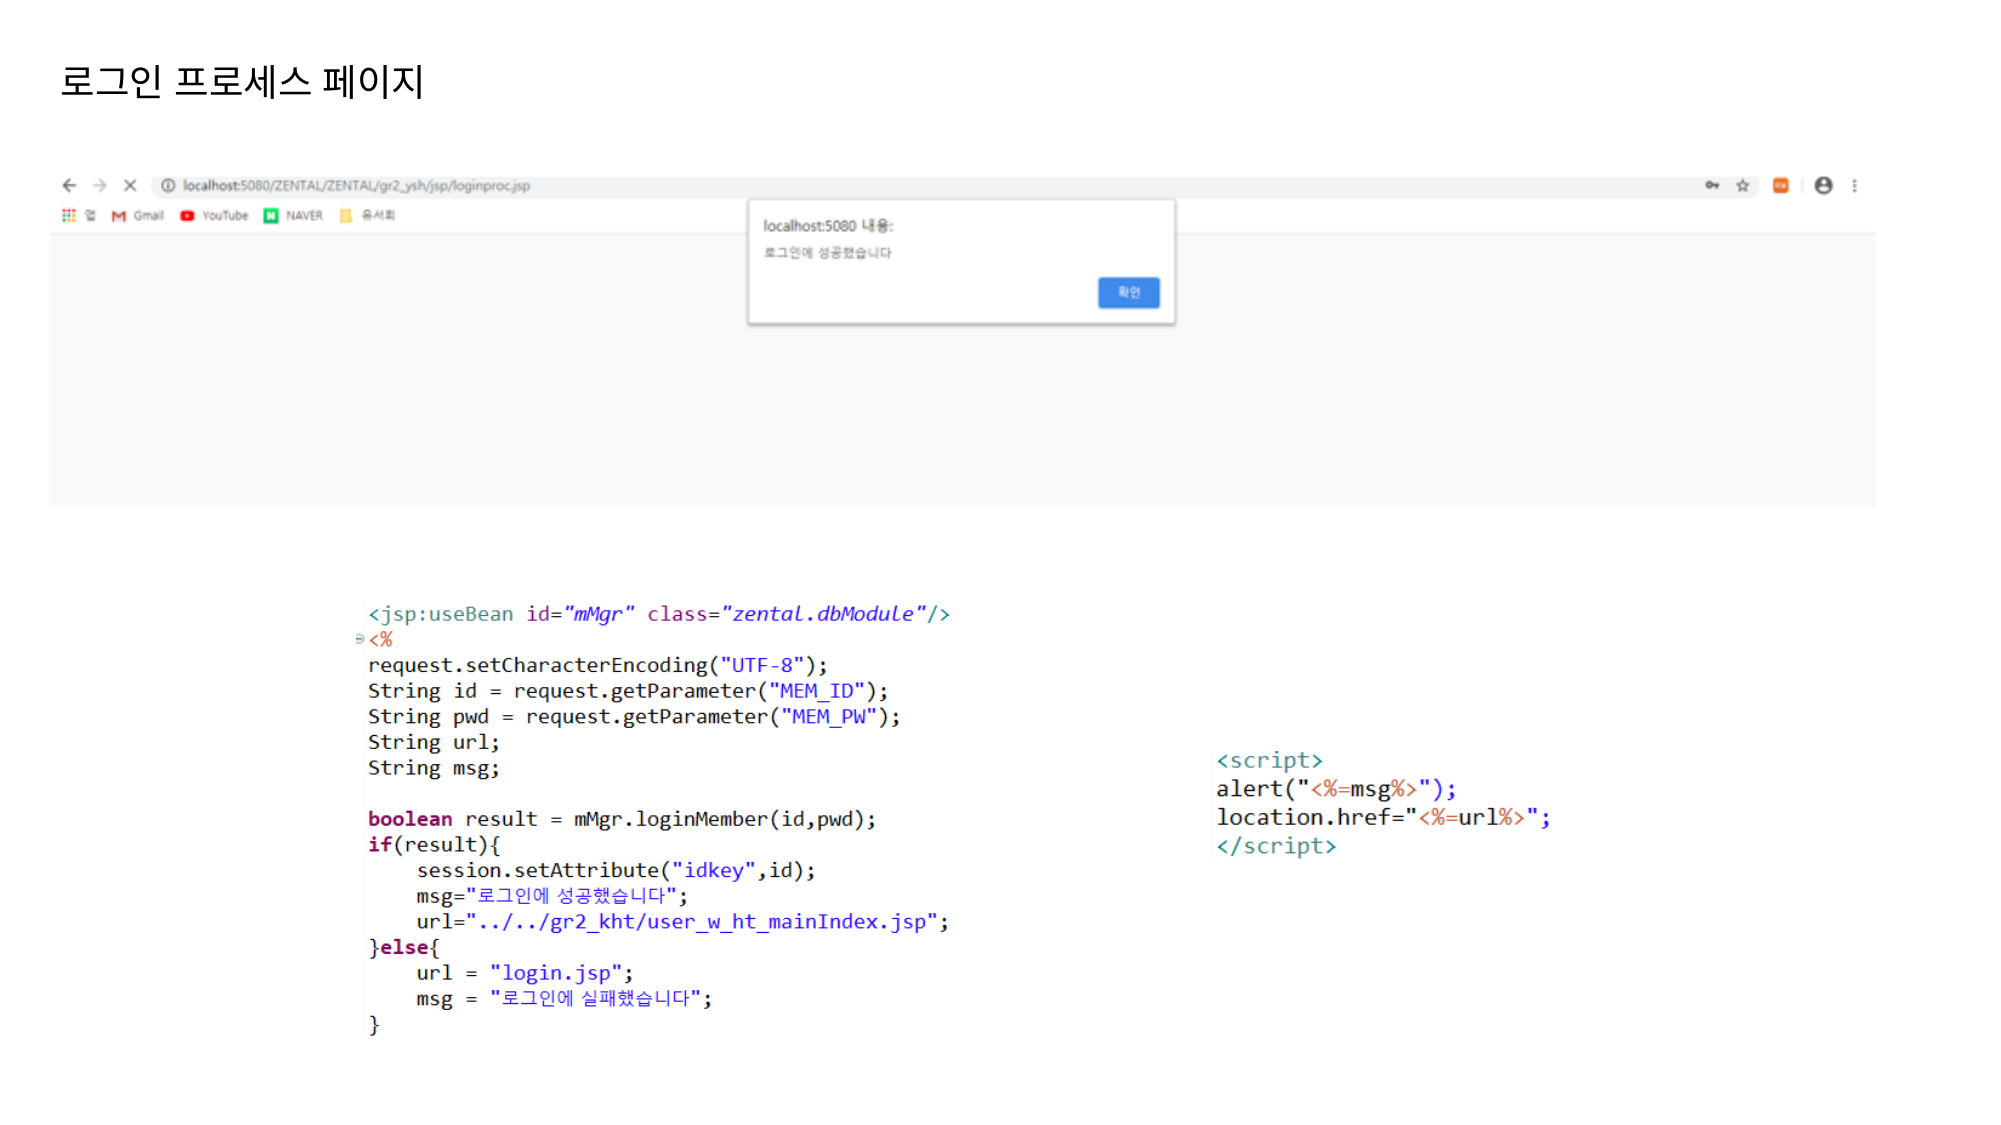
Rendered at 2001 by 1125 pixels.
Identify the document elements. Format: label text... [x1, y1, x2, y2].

picture [18, 159, 1921, 507]
text_box 로그인 프로세스 페이지 [45, 51, 491, 112]
picture [356, 601, 964, 1038]
picture [1212, 751, 1569, 860]
